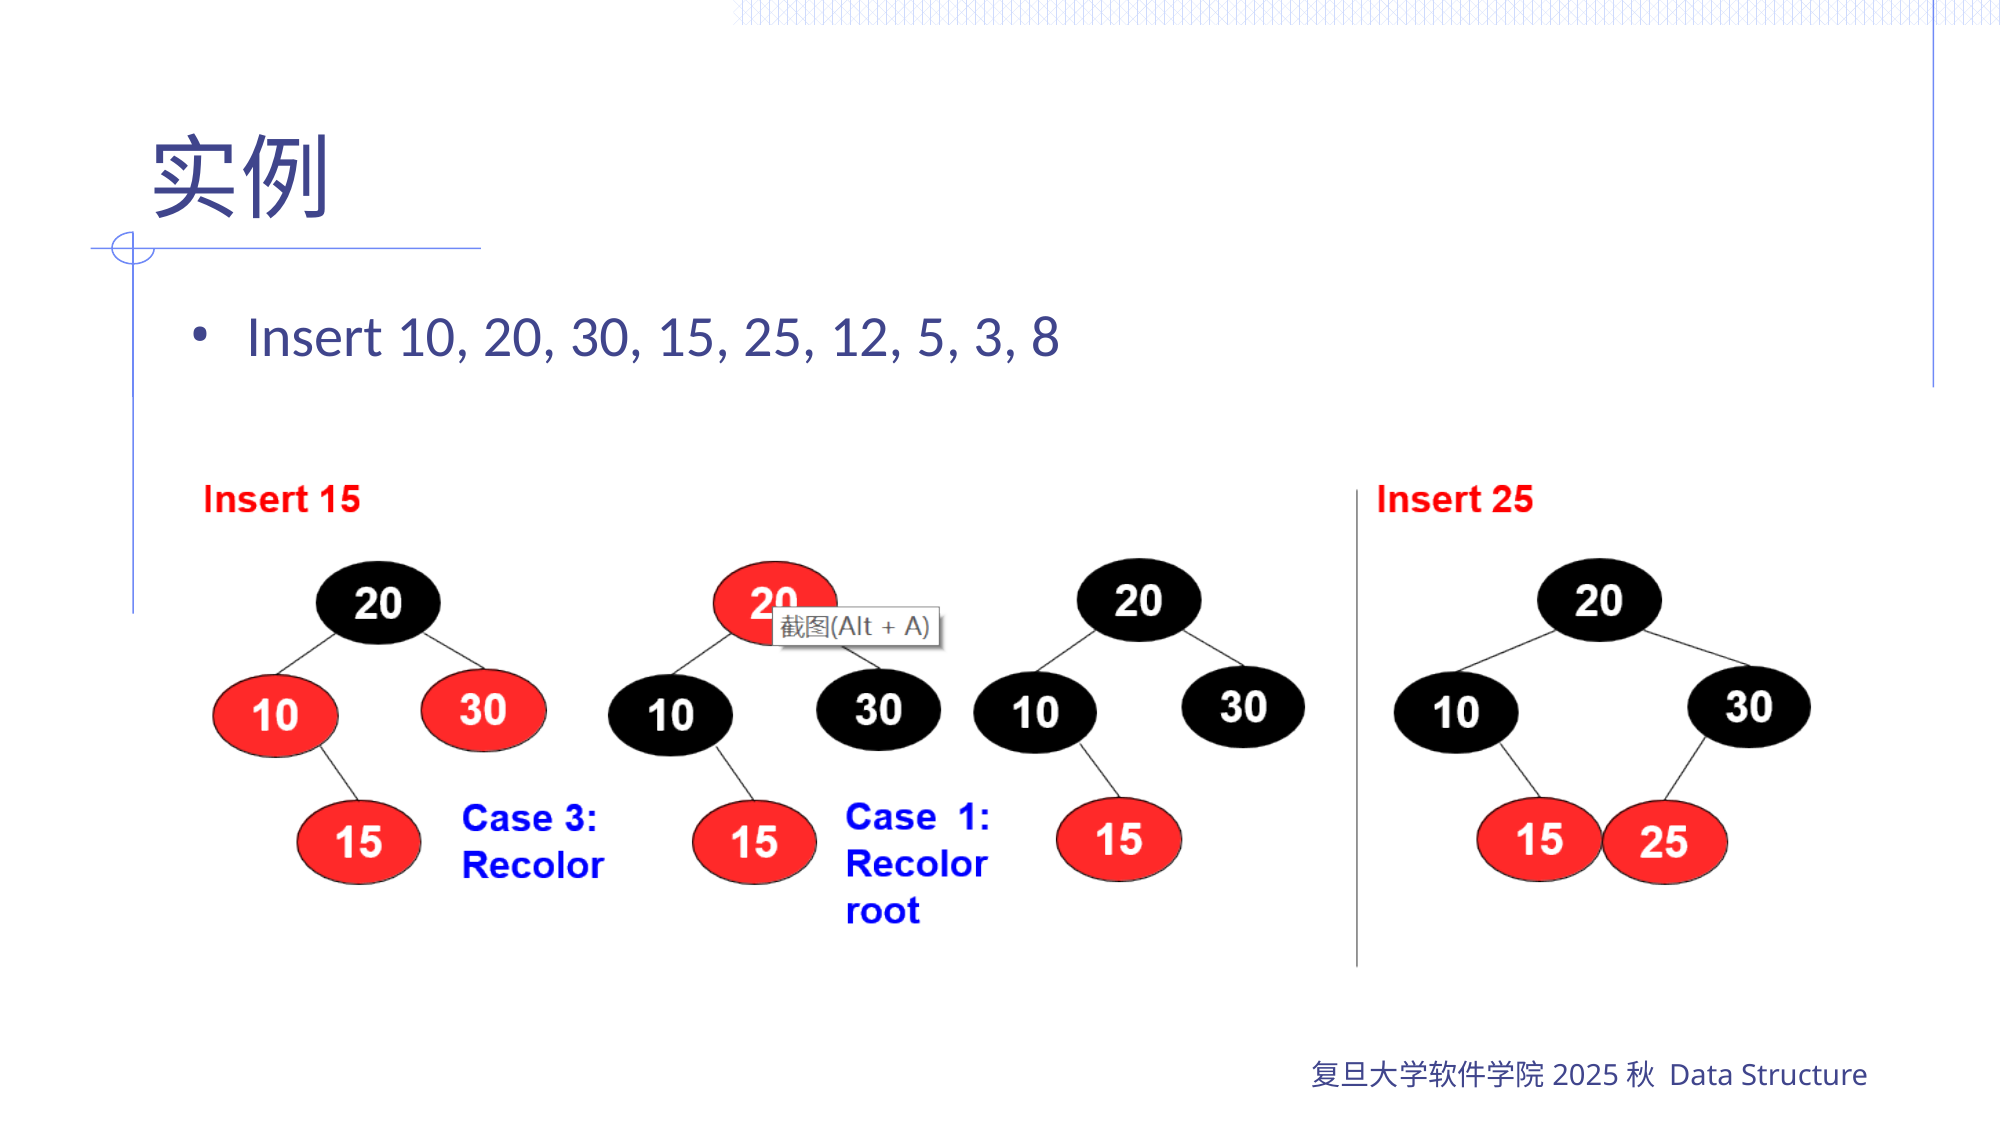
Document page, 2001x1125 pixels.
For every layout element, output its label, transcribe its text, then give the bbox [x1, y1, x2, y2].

text_box Insert 10, 20, 30, 15, 25, 12, 5, 3, 8 [173, 290, 1178, 376]
title 实例 [133, 50, 1834, 238]
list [171, 455, 1873, 986]
